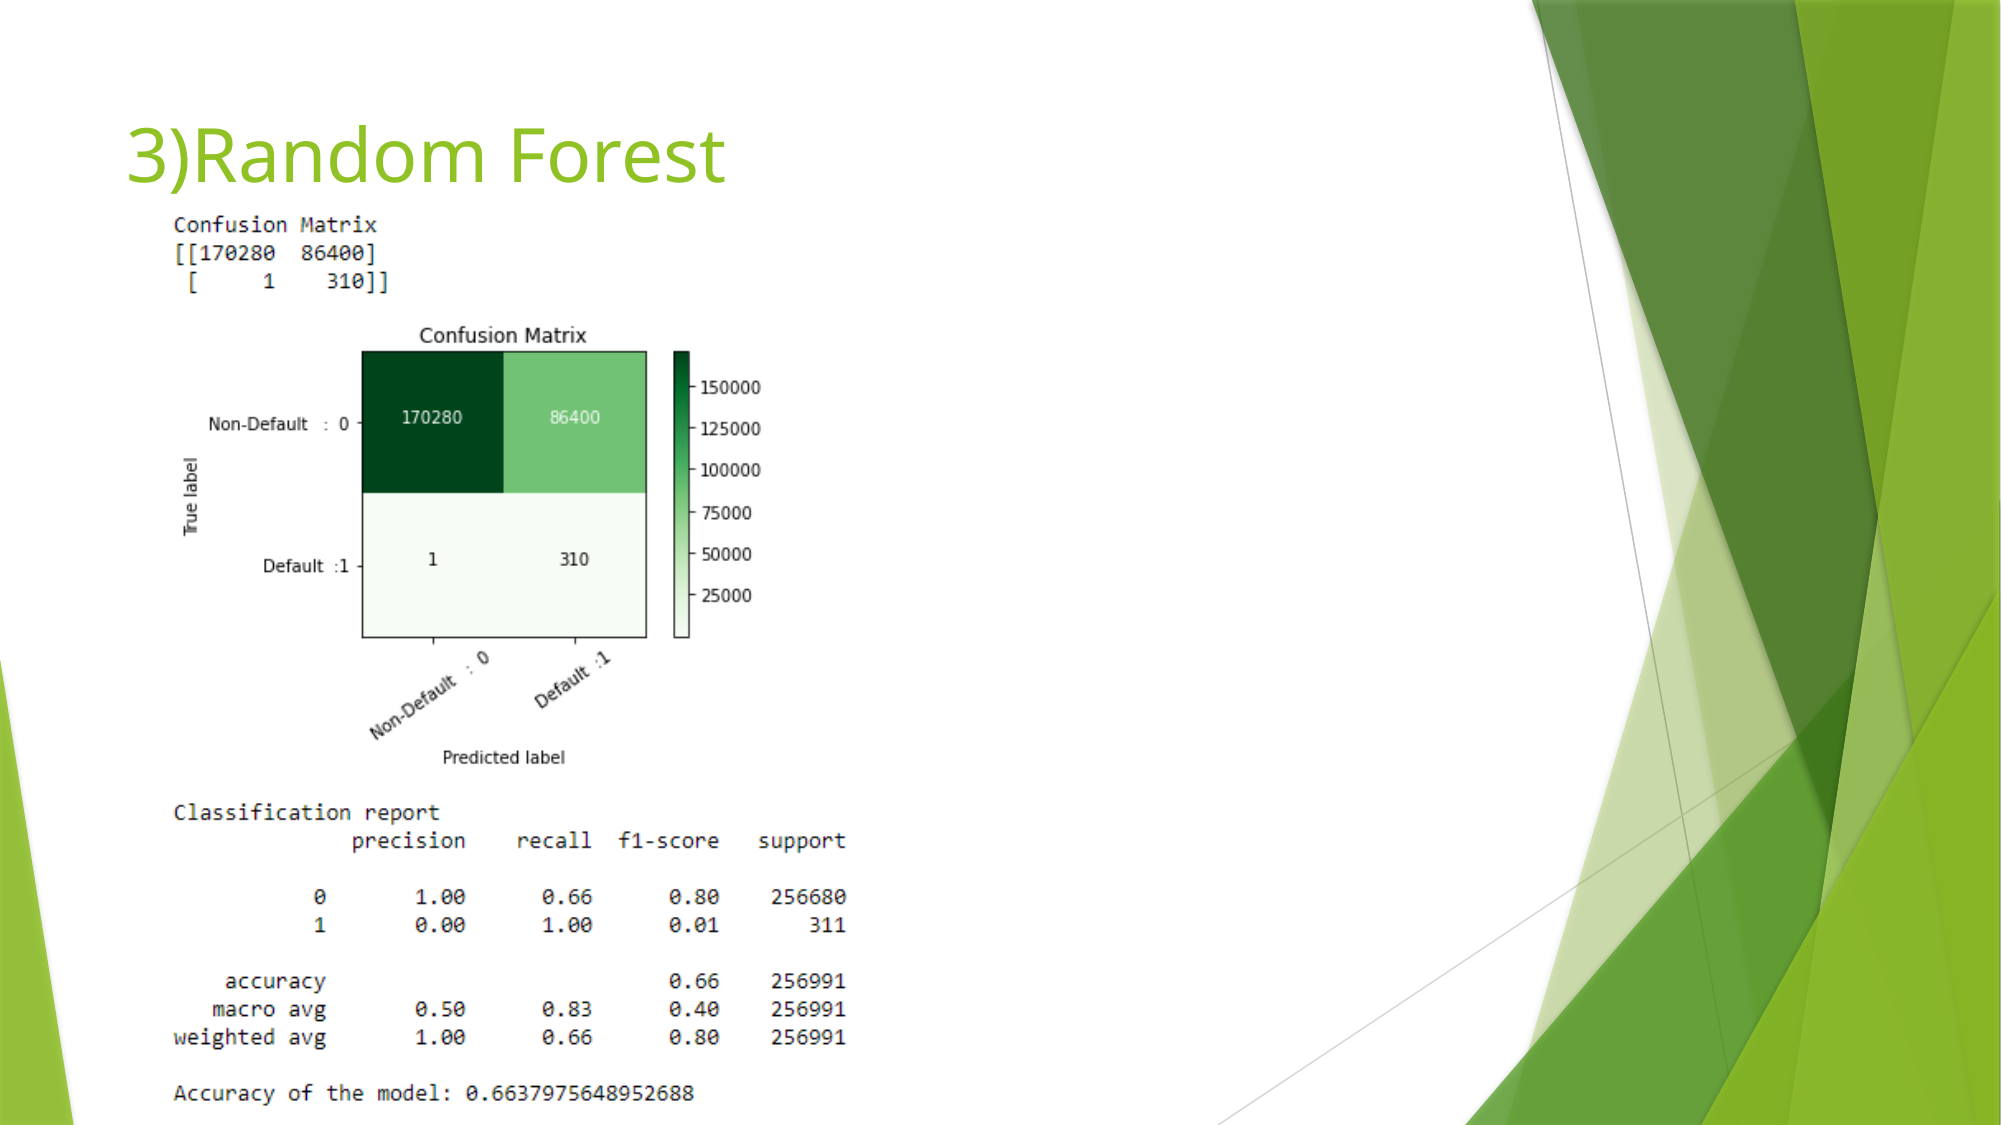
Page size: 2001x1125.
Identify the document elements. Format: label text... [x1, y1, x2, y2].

picture [145, 211, 927, 1124]
title 3)Random Forest [111, 99, 1522, 317]
